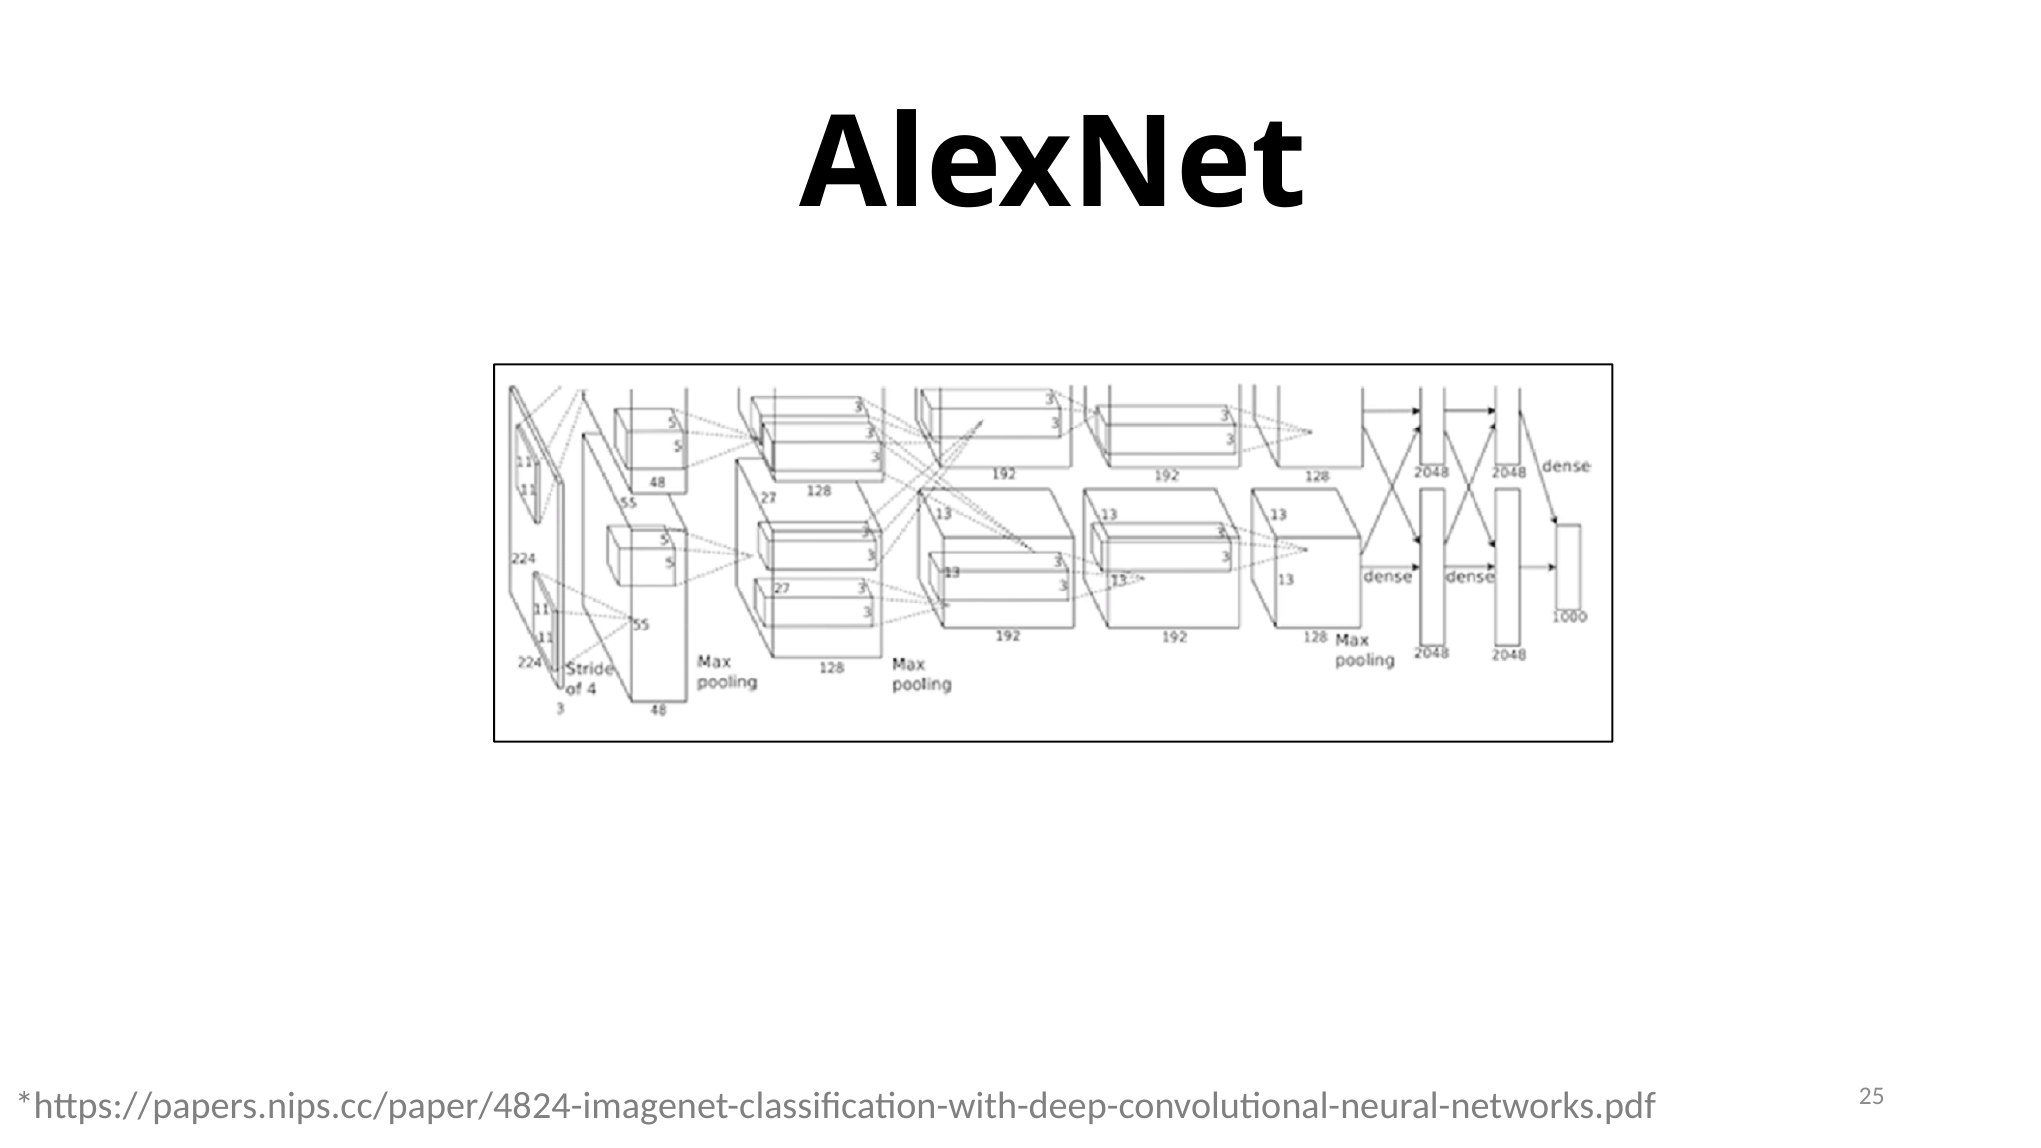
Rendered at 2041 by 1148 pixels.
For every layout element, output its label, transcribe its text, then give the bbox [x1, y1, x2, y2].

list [495, 365, 1612, 741]
slide_number 25 [1440, 1063, 1900, 1125]
text_box *https://papers.nips.cc/paper/4824-imagenet-classification-with-deep-convolutional-neural-networks.pdf [0, 1073, 1820, 1148]
title AlexNet [220, 103, 1887, 227]
